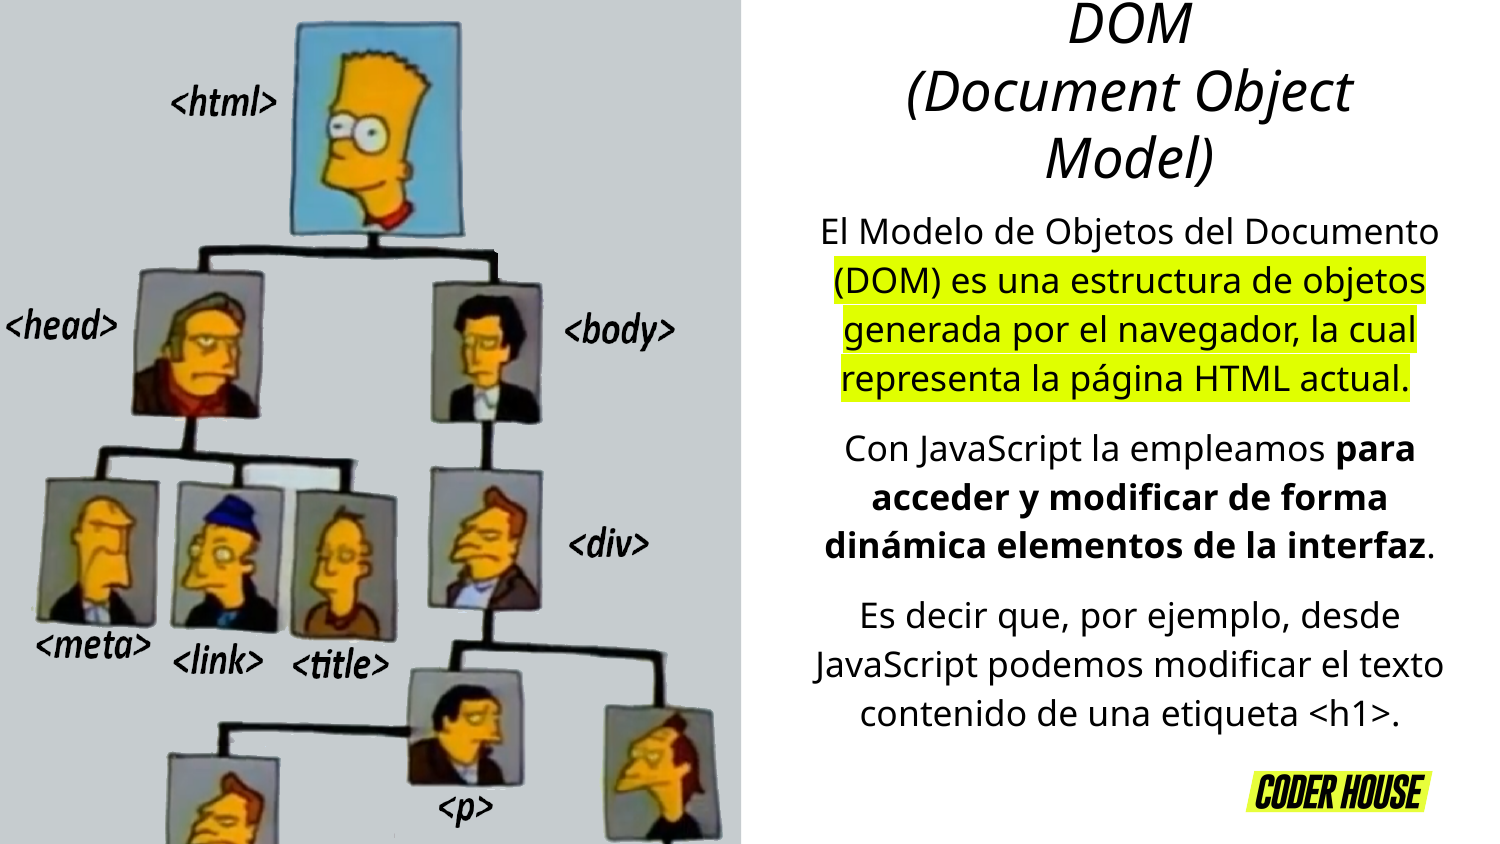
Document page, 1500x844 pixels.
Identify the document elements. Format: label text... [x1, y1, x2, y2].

text_box El Modelo de Objetos del Documento (DOM) es una estructura de objetos generada por el navegador, la cual representa la página HTML actual. Con JavaScript la empleamos para acceder y modificar de forma dinámica elementos de la interfaz. Es decir que, por ejemplo, desde JavaScript podemos modificar el texto contenido de una etiqueta <h1>. [773, 187, 1487, 727]
text_box DOM (Document Object Model) [802, 44, 1458, 134]
picture [1241, 764, 1437, 819]
picture [0, 0, 742, 844]
